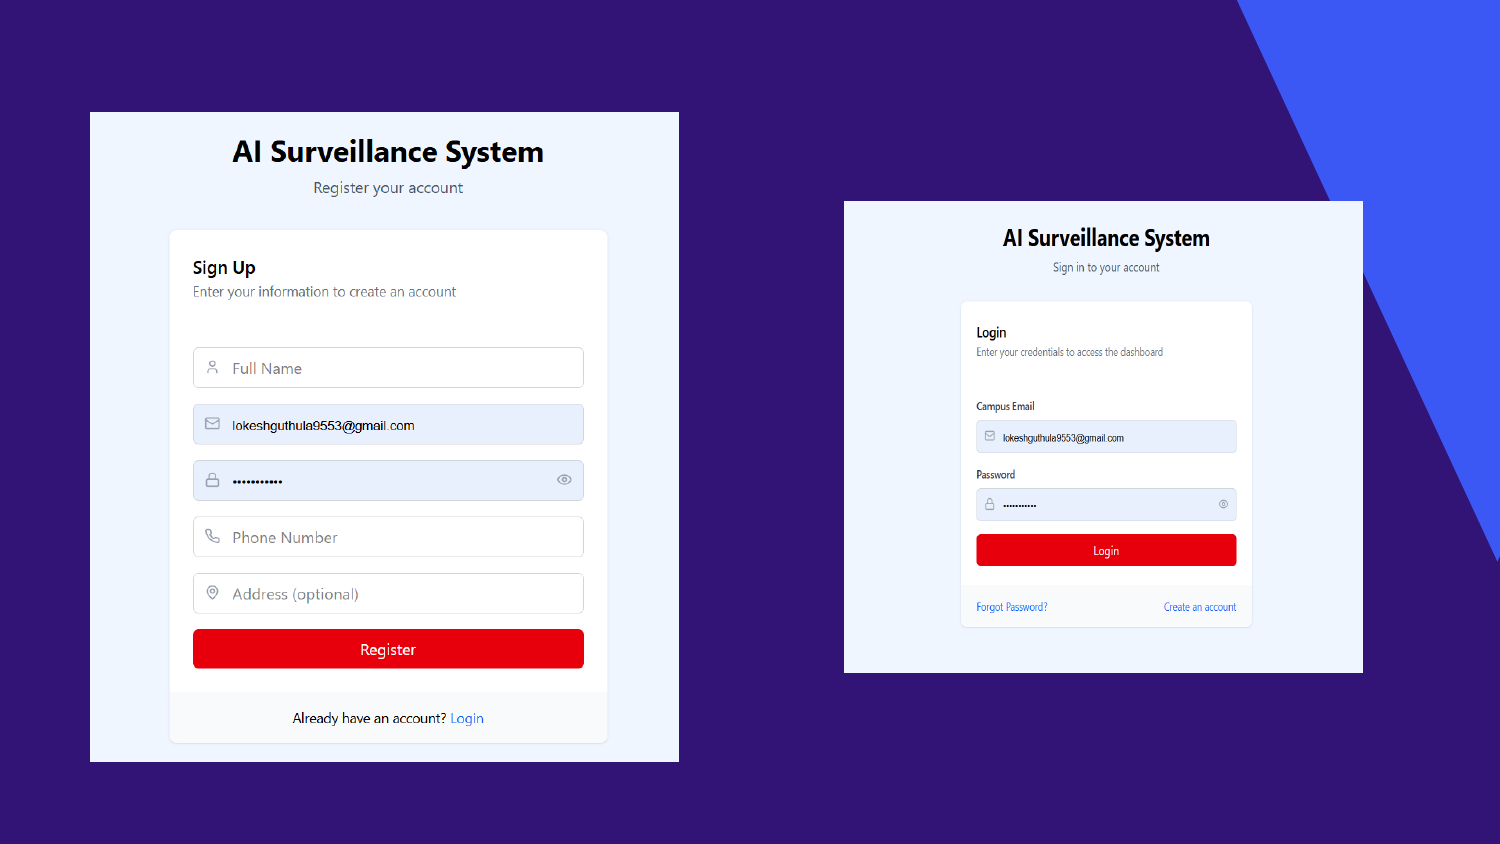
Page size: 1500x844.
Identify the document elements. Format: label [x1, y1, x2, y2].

picture [90, 112, 680, 762]
text_box [1236, 0, 1500, 562]
picture [844, 201, 1363, 673]
